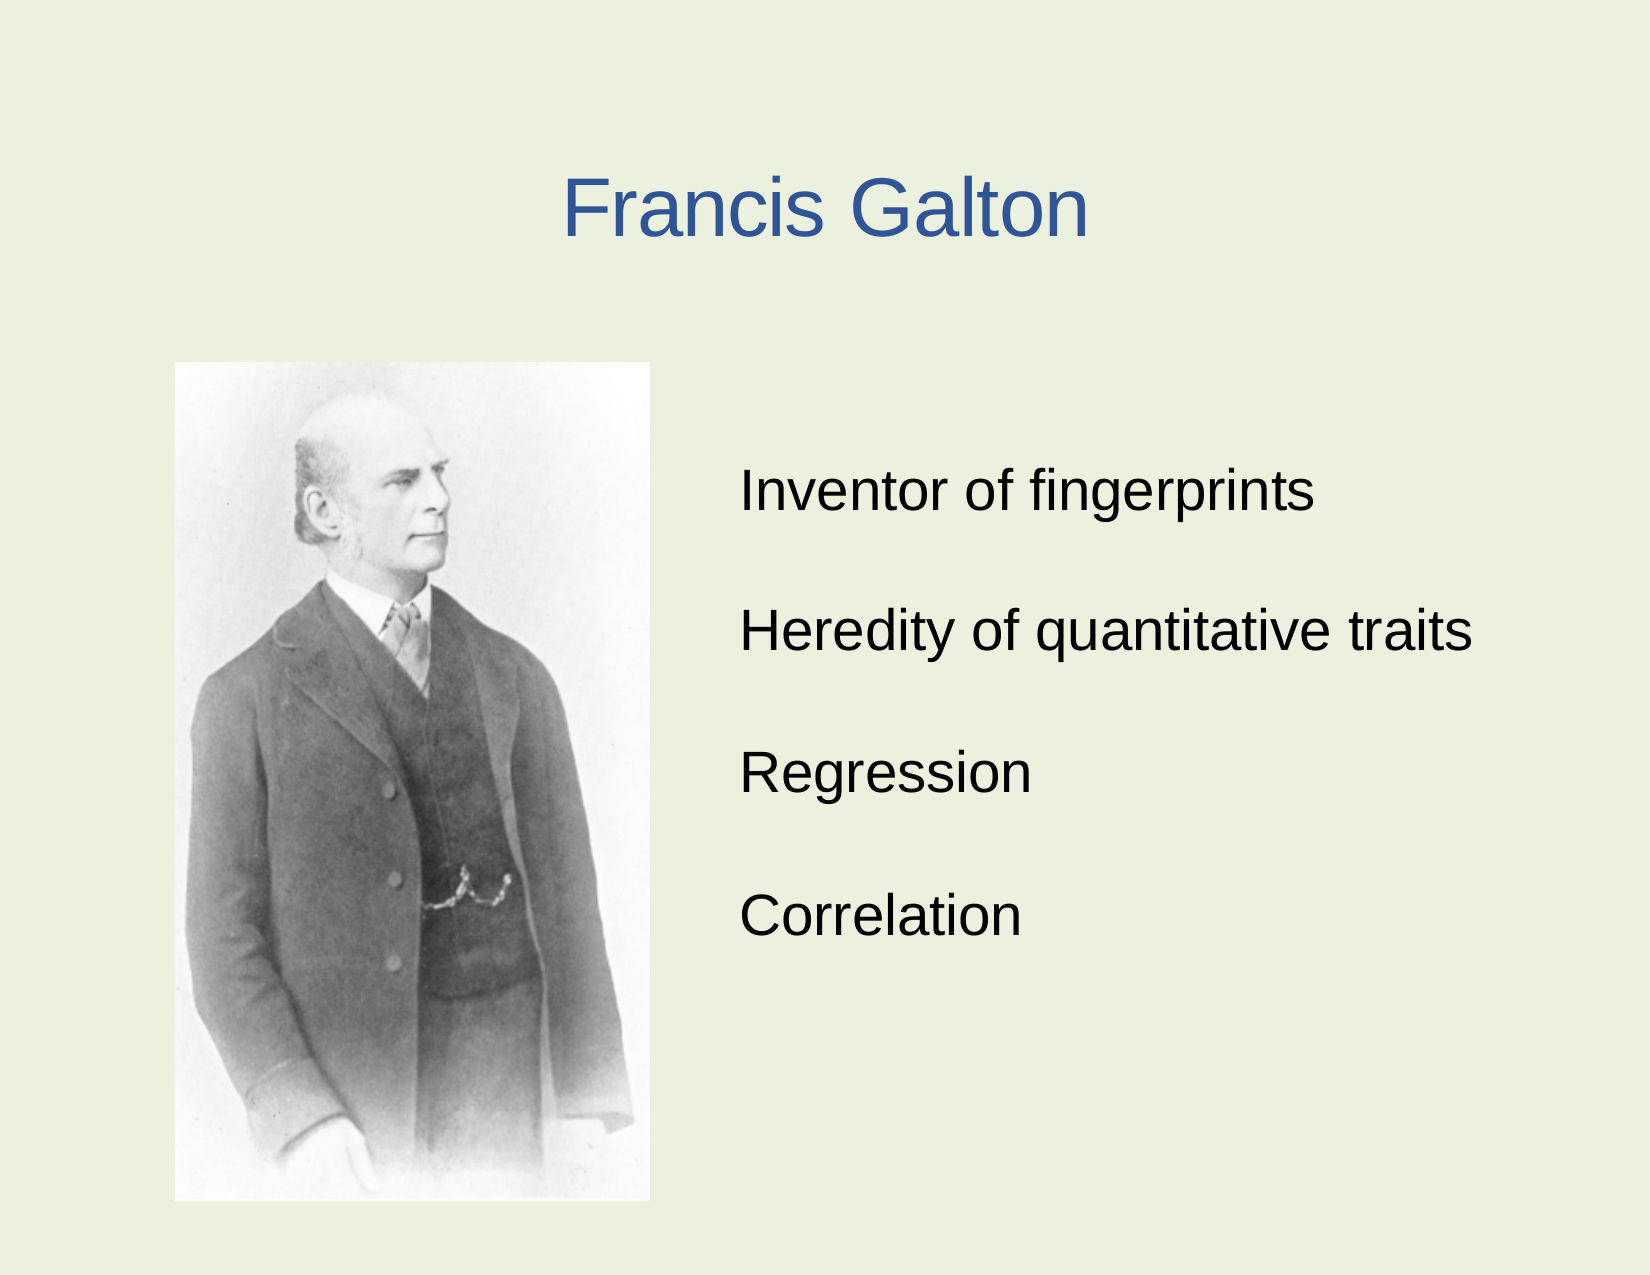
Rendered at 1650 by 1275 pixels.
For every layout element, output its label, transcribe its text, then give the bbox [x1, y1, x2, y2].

text_box [174, 362, 650, 1201]
title Francis Galton [387, 150, 1263, 366]
text_box Inventor of fingerprints Heredity of quantitative traits Regression Correlation [737, 449, 1493, 978]
